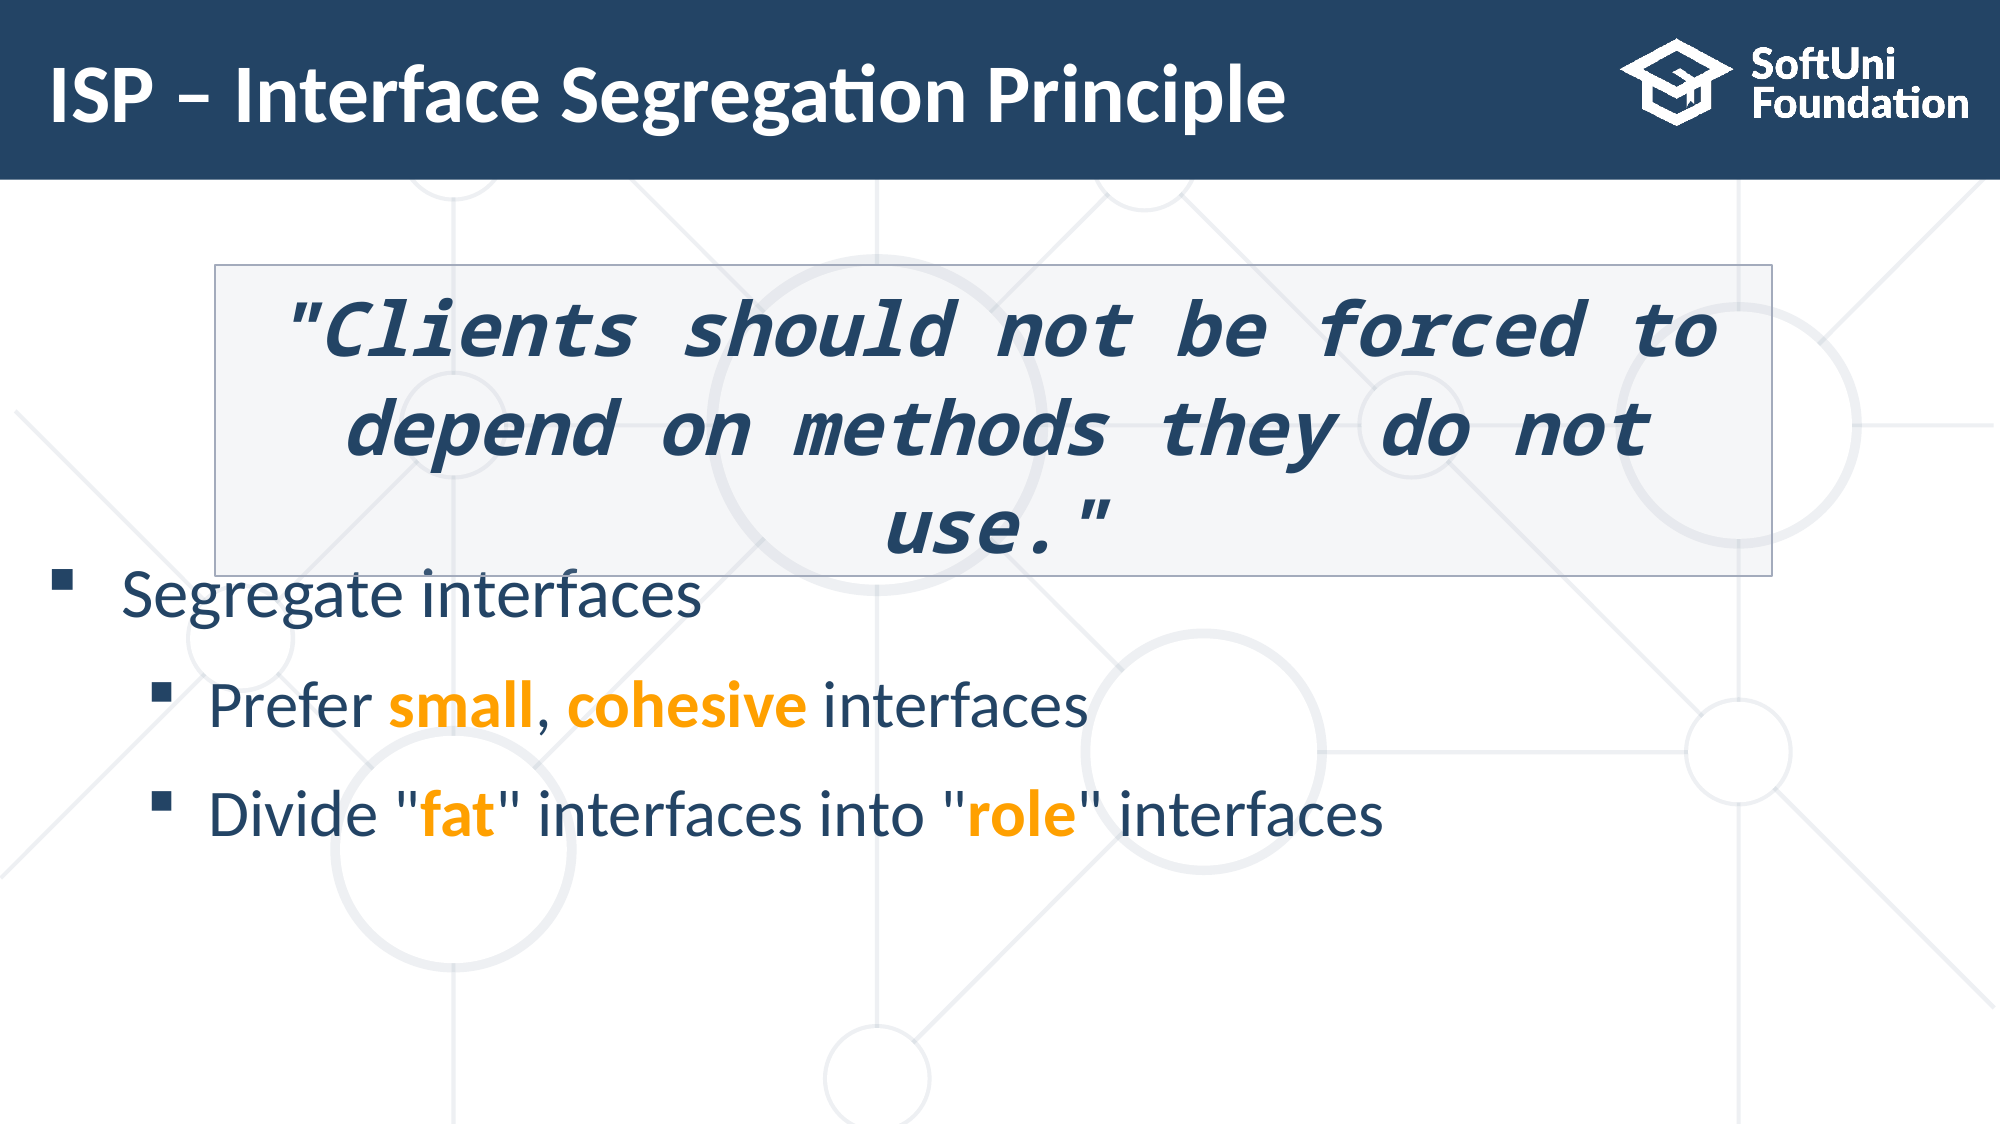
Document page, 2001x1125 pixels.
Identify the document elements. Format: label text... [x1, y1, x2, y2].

text_box Segregate interfaces Prefer small, cohesive interfaces Divide "fat" interfaces into "role" interfaces [31, 534, 1968, 1103]
title ISP – Interface Segregation Principle [31, 16, 1591, 162]
text_box "Clients should not be forced to depend on methods they do not use." [215, 264, 1773, 577]
picture [1619, 38, 1968, 126]
